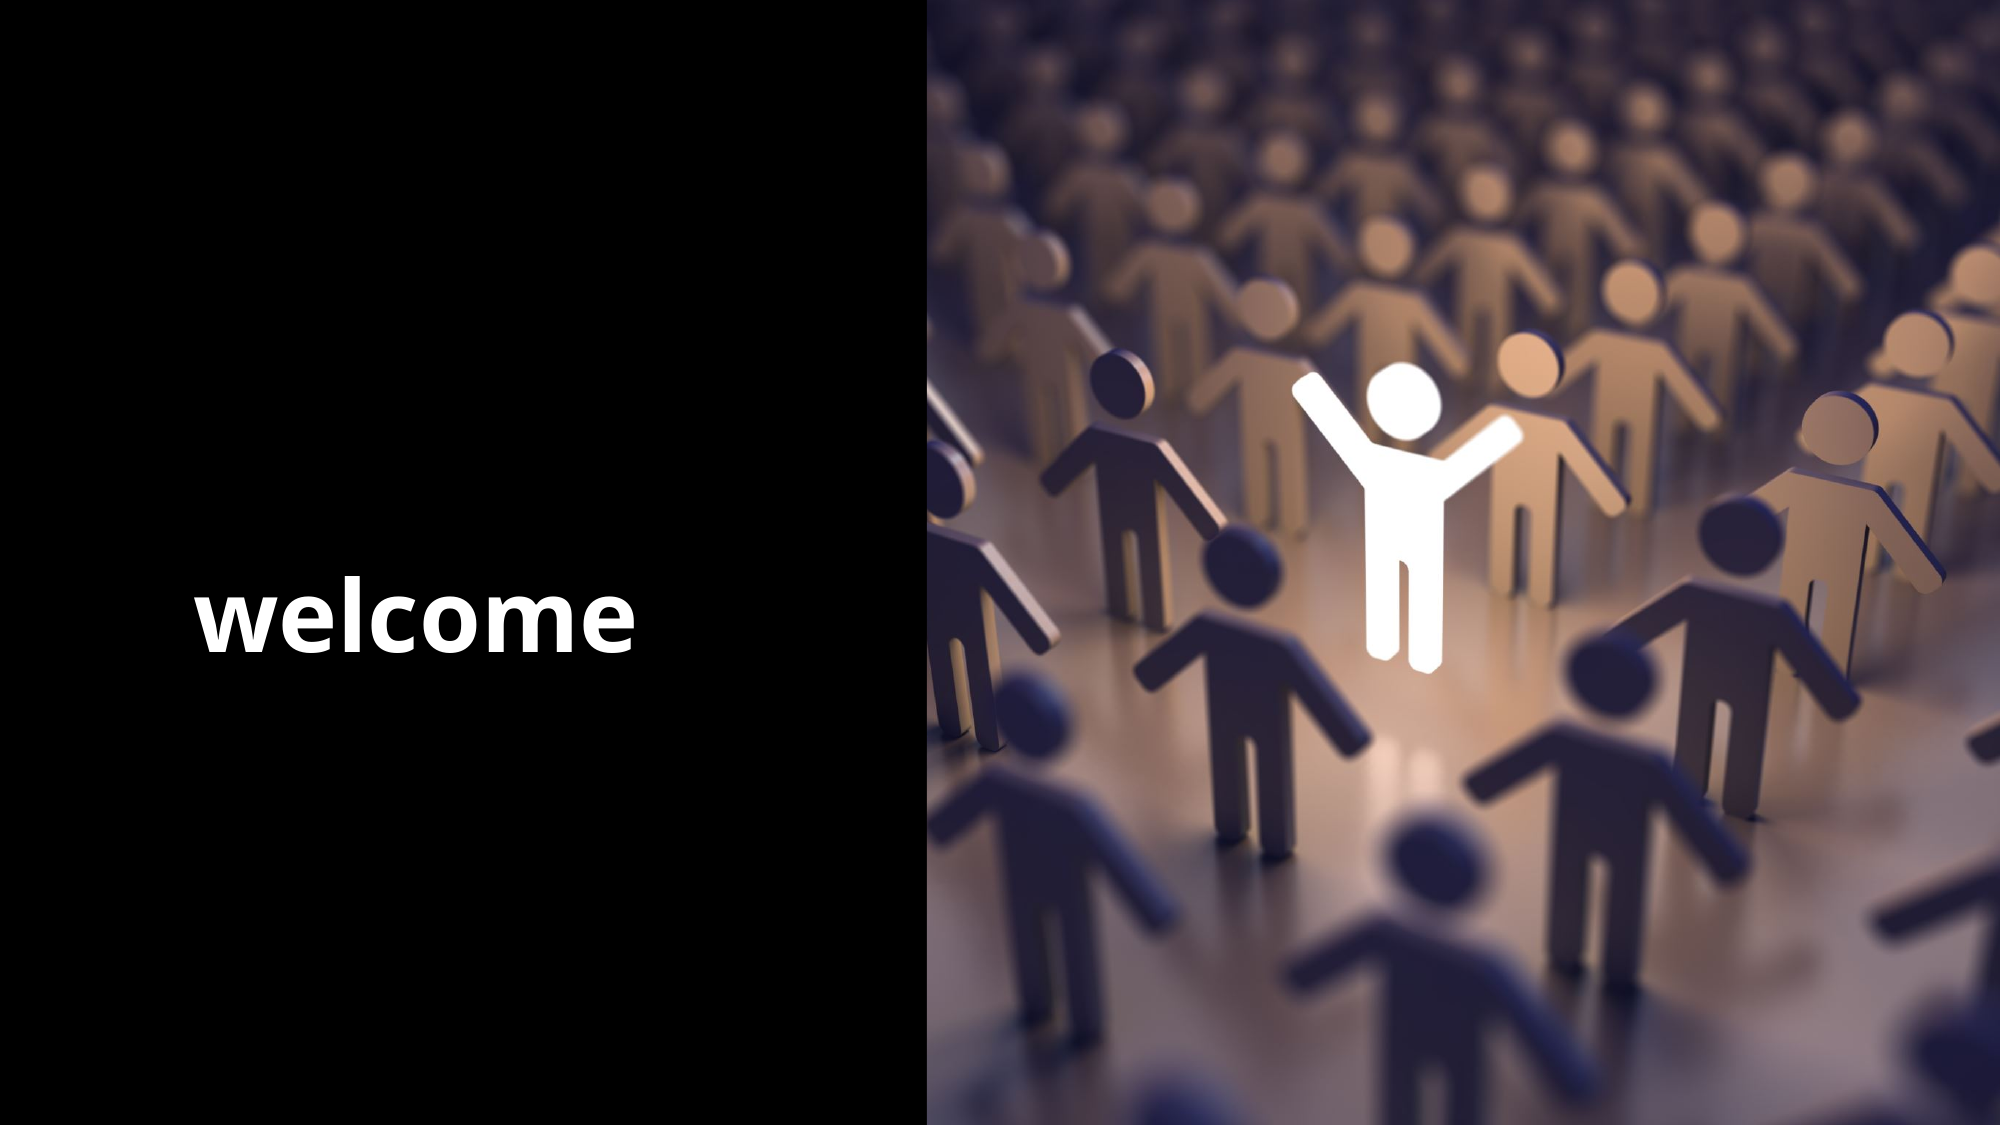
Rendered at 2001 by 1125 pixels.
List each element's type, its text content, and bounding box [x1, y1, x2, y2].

text_box welcome [178, 627, 855, 1125]
text_box [44, 482, 926, 627]
picture [926, 0, 2000, 1125]
